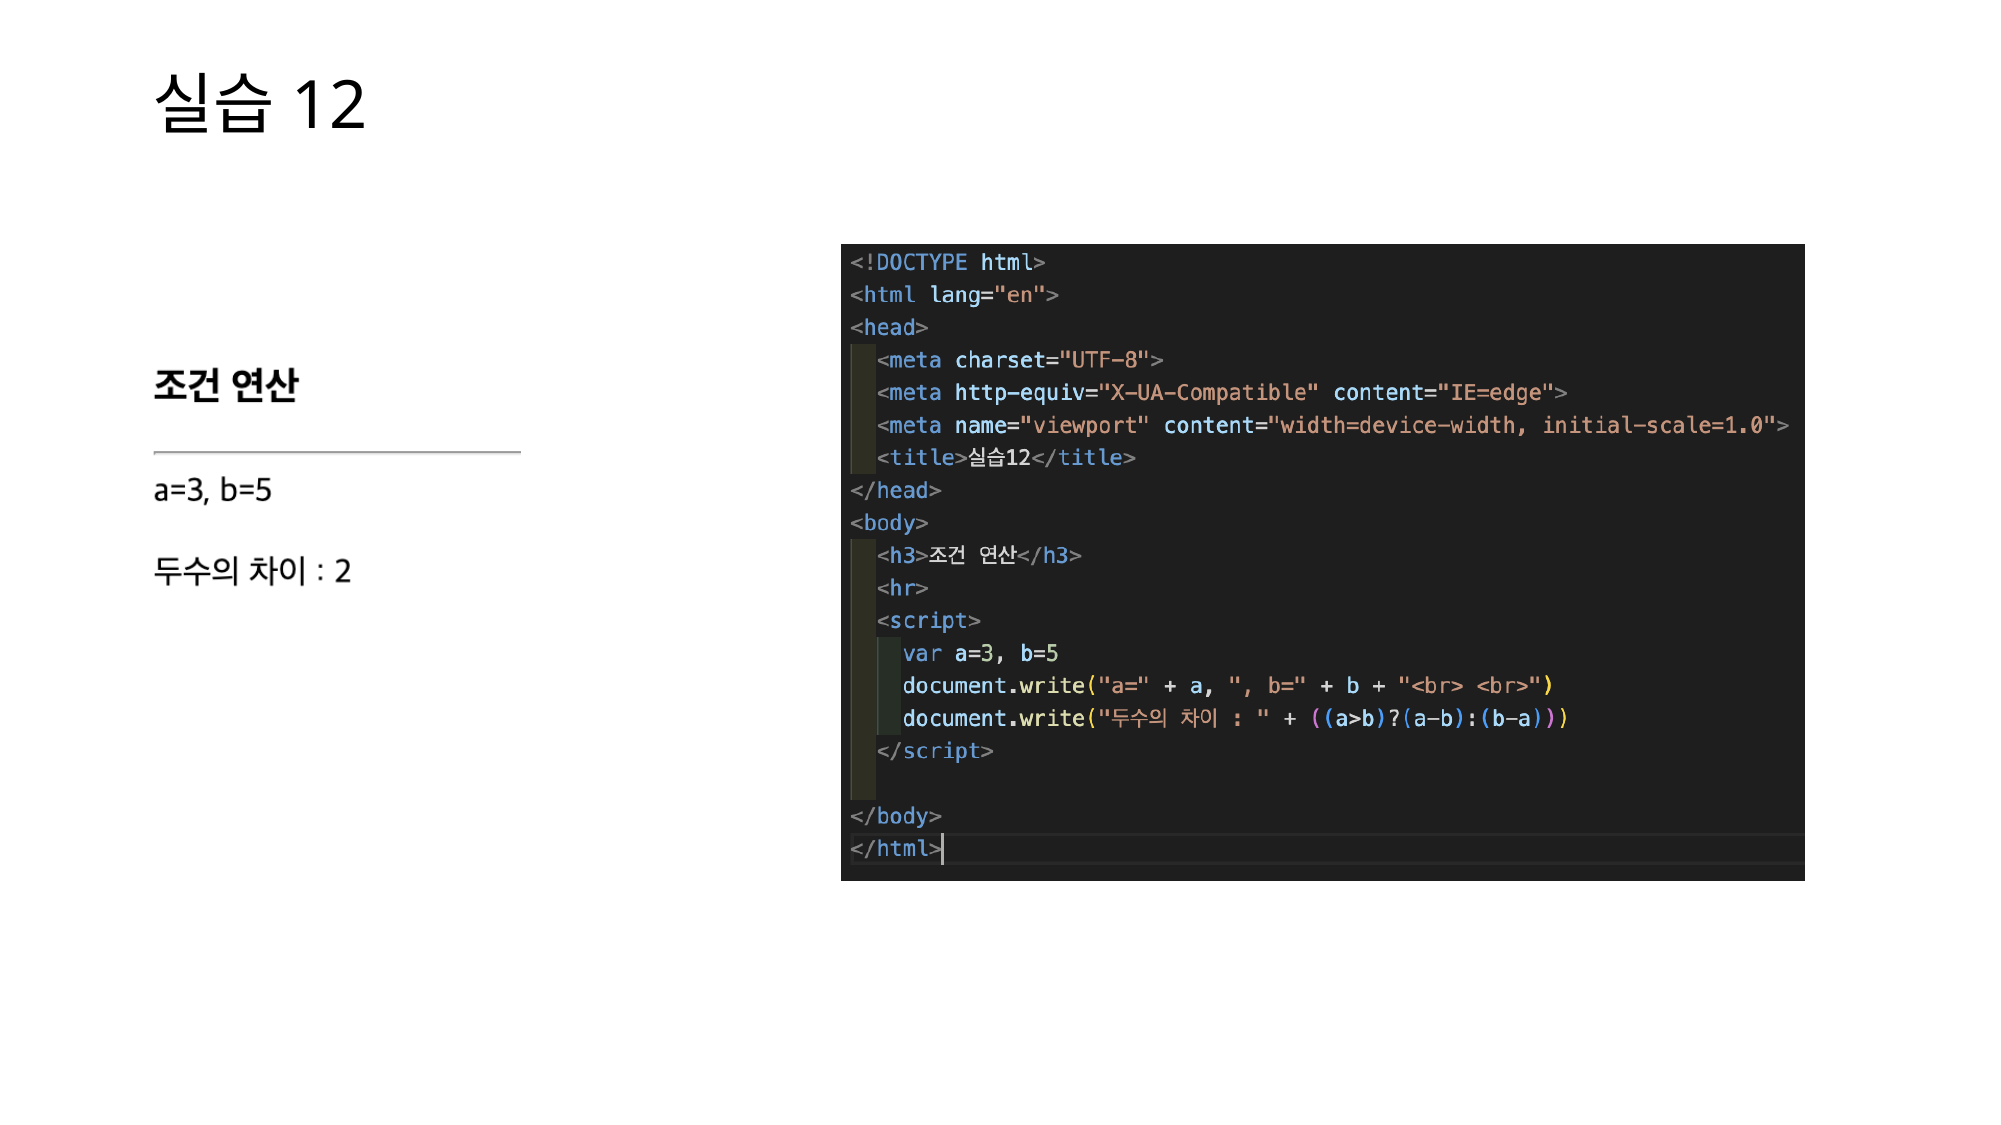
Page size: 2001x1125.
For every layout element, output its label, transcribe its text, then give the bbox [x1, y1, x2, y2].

picture [841, 244, 1805, 881]
title 실습12 [137, 59, 1109, 154]
picture [137, 326, 521, 645]
